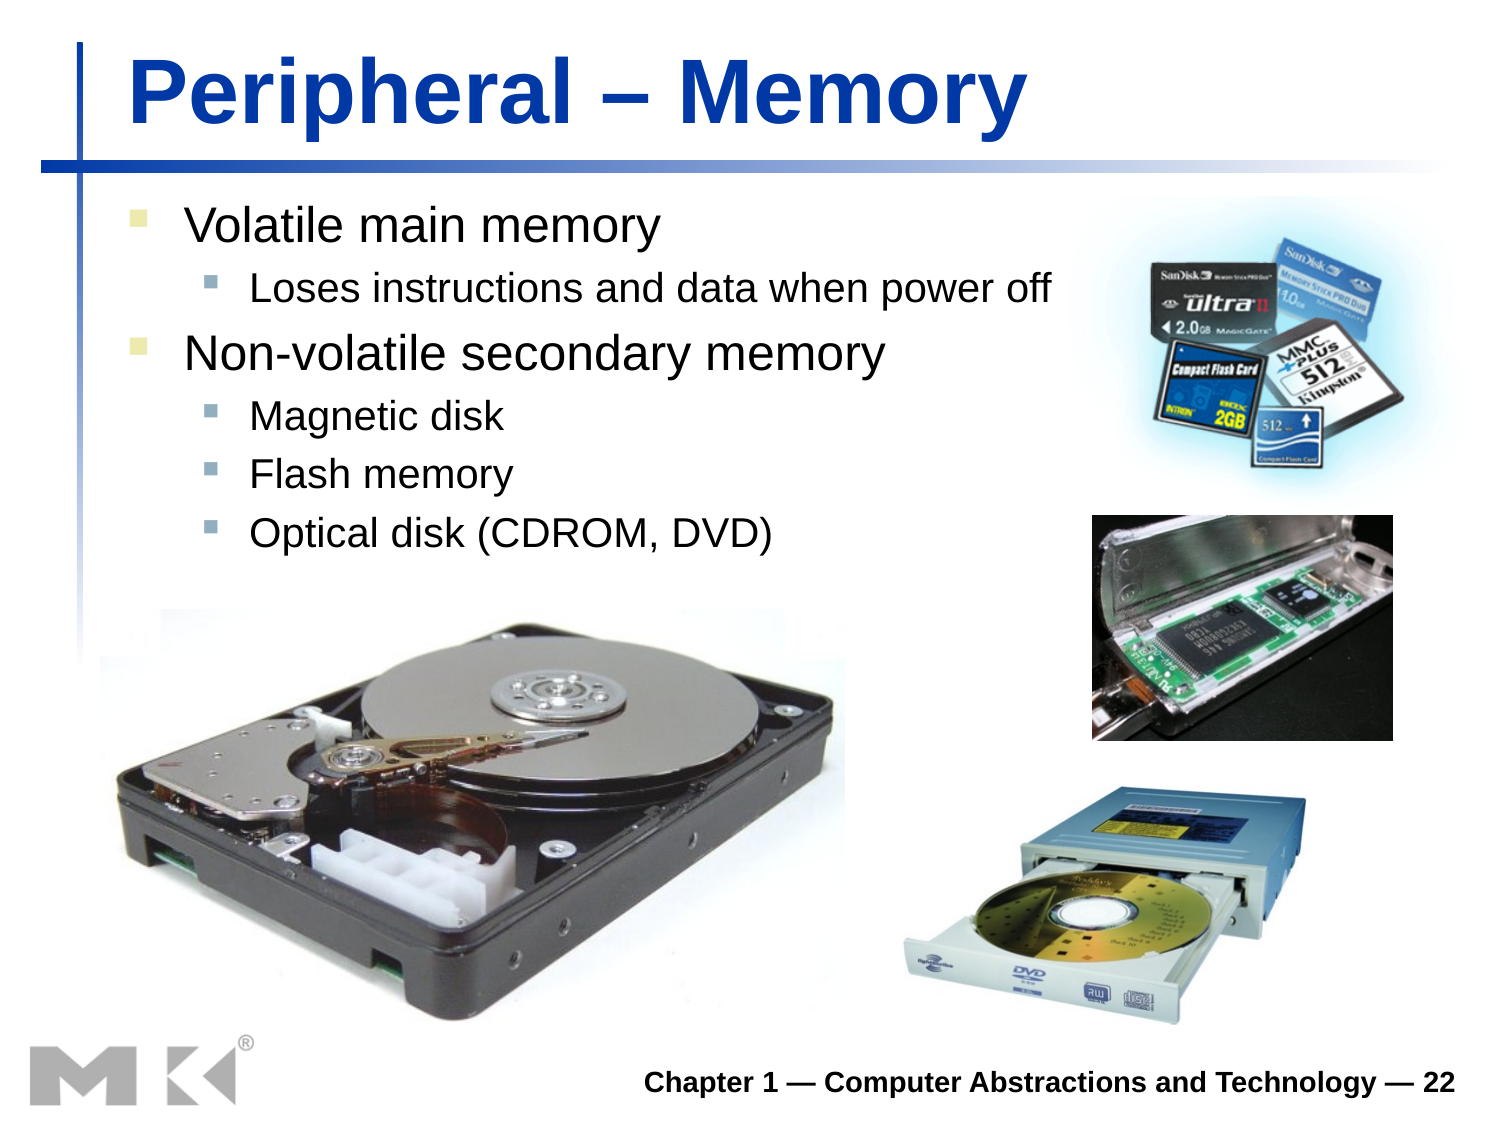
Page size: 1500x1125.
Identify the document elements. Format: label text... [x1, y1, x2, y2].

picture [100, 609, 845, 1030]
list Volatile main memory Loses instructions and data when power off Non-volatile secondary memory Magnetic disk Flash memory Optical disk (CDROM, DVD) [112, 184, 1469, 592]
picture [903, 786, 1307, 1026]
title Peripheral – Memory [112, 23, 1468, 149]
picture [1057, 196, 1500, 741]
footer Chapter 1 — Computer Abstractions and Technology — 22 [277, 1046, 1471, 1106]
picture [29, 1034, 255, 1106]
